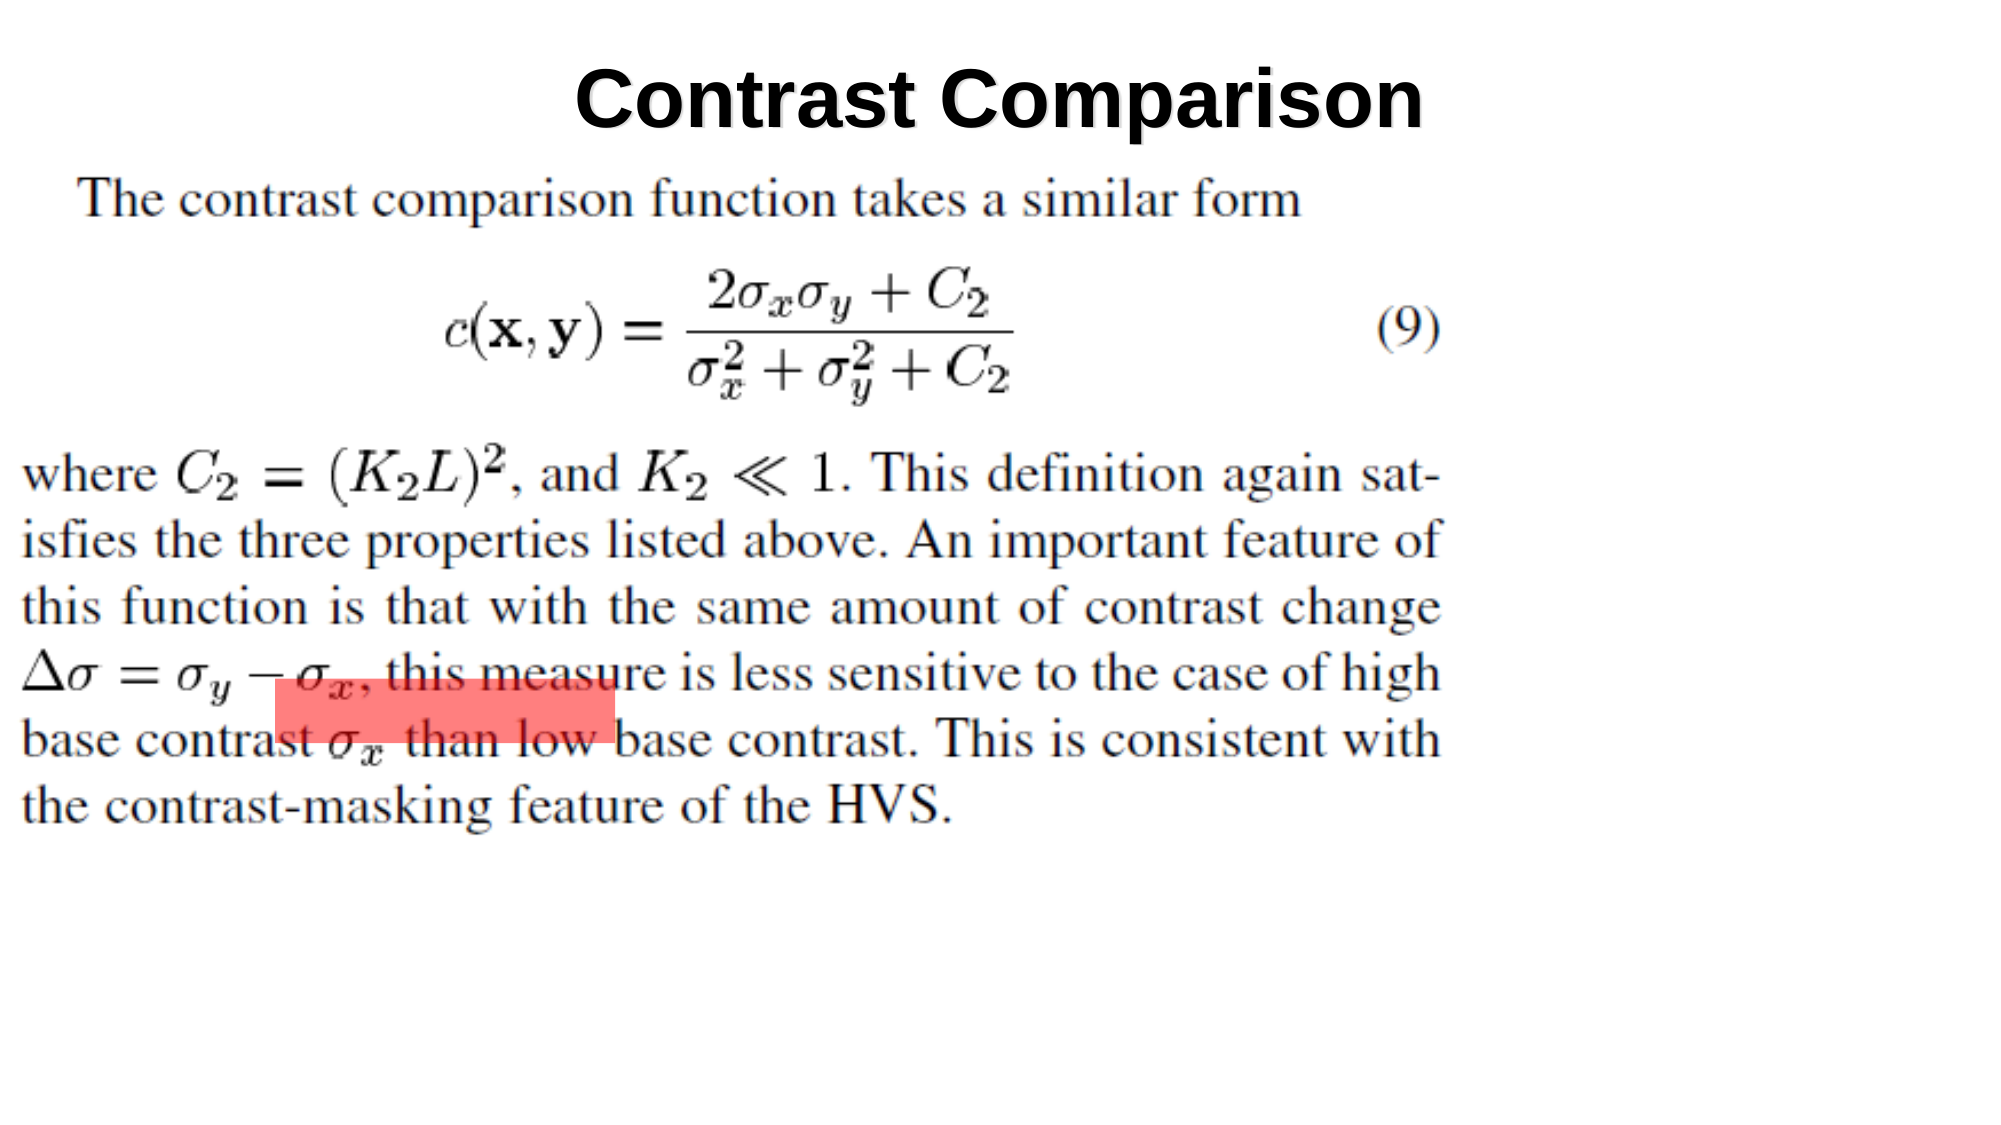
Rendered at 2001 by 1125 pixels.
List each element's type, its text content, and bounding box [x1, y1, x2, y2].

title Contrast Comparison [33, 24, 1967, 163]
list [7, 162, 1479, 843]
